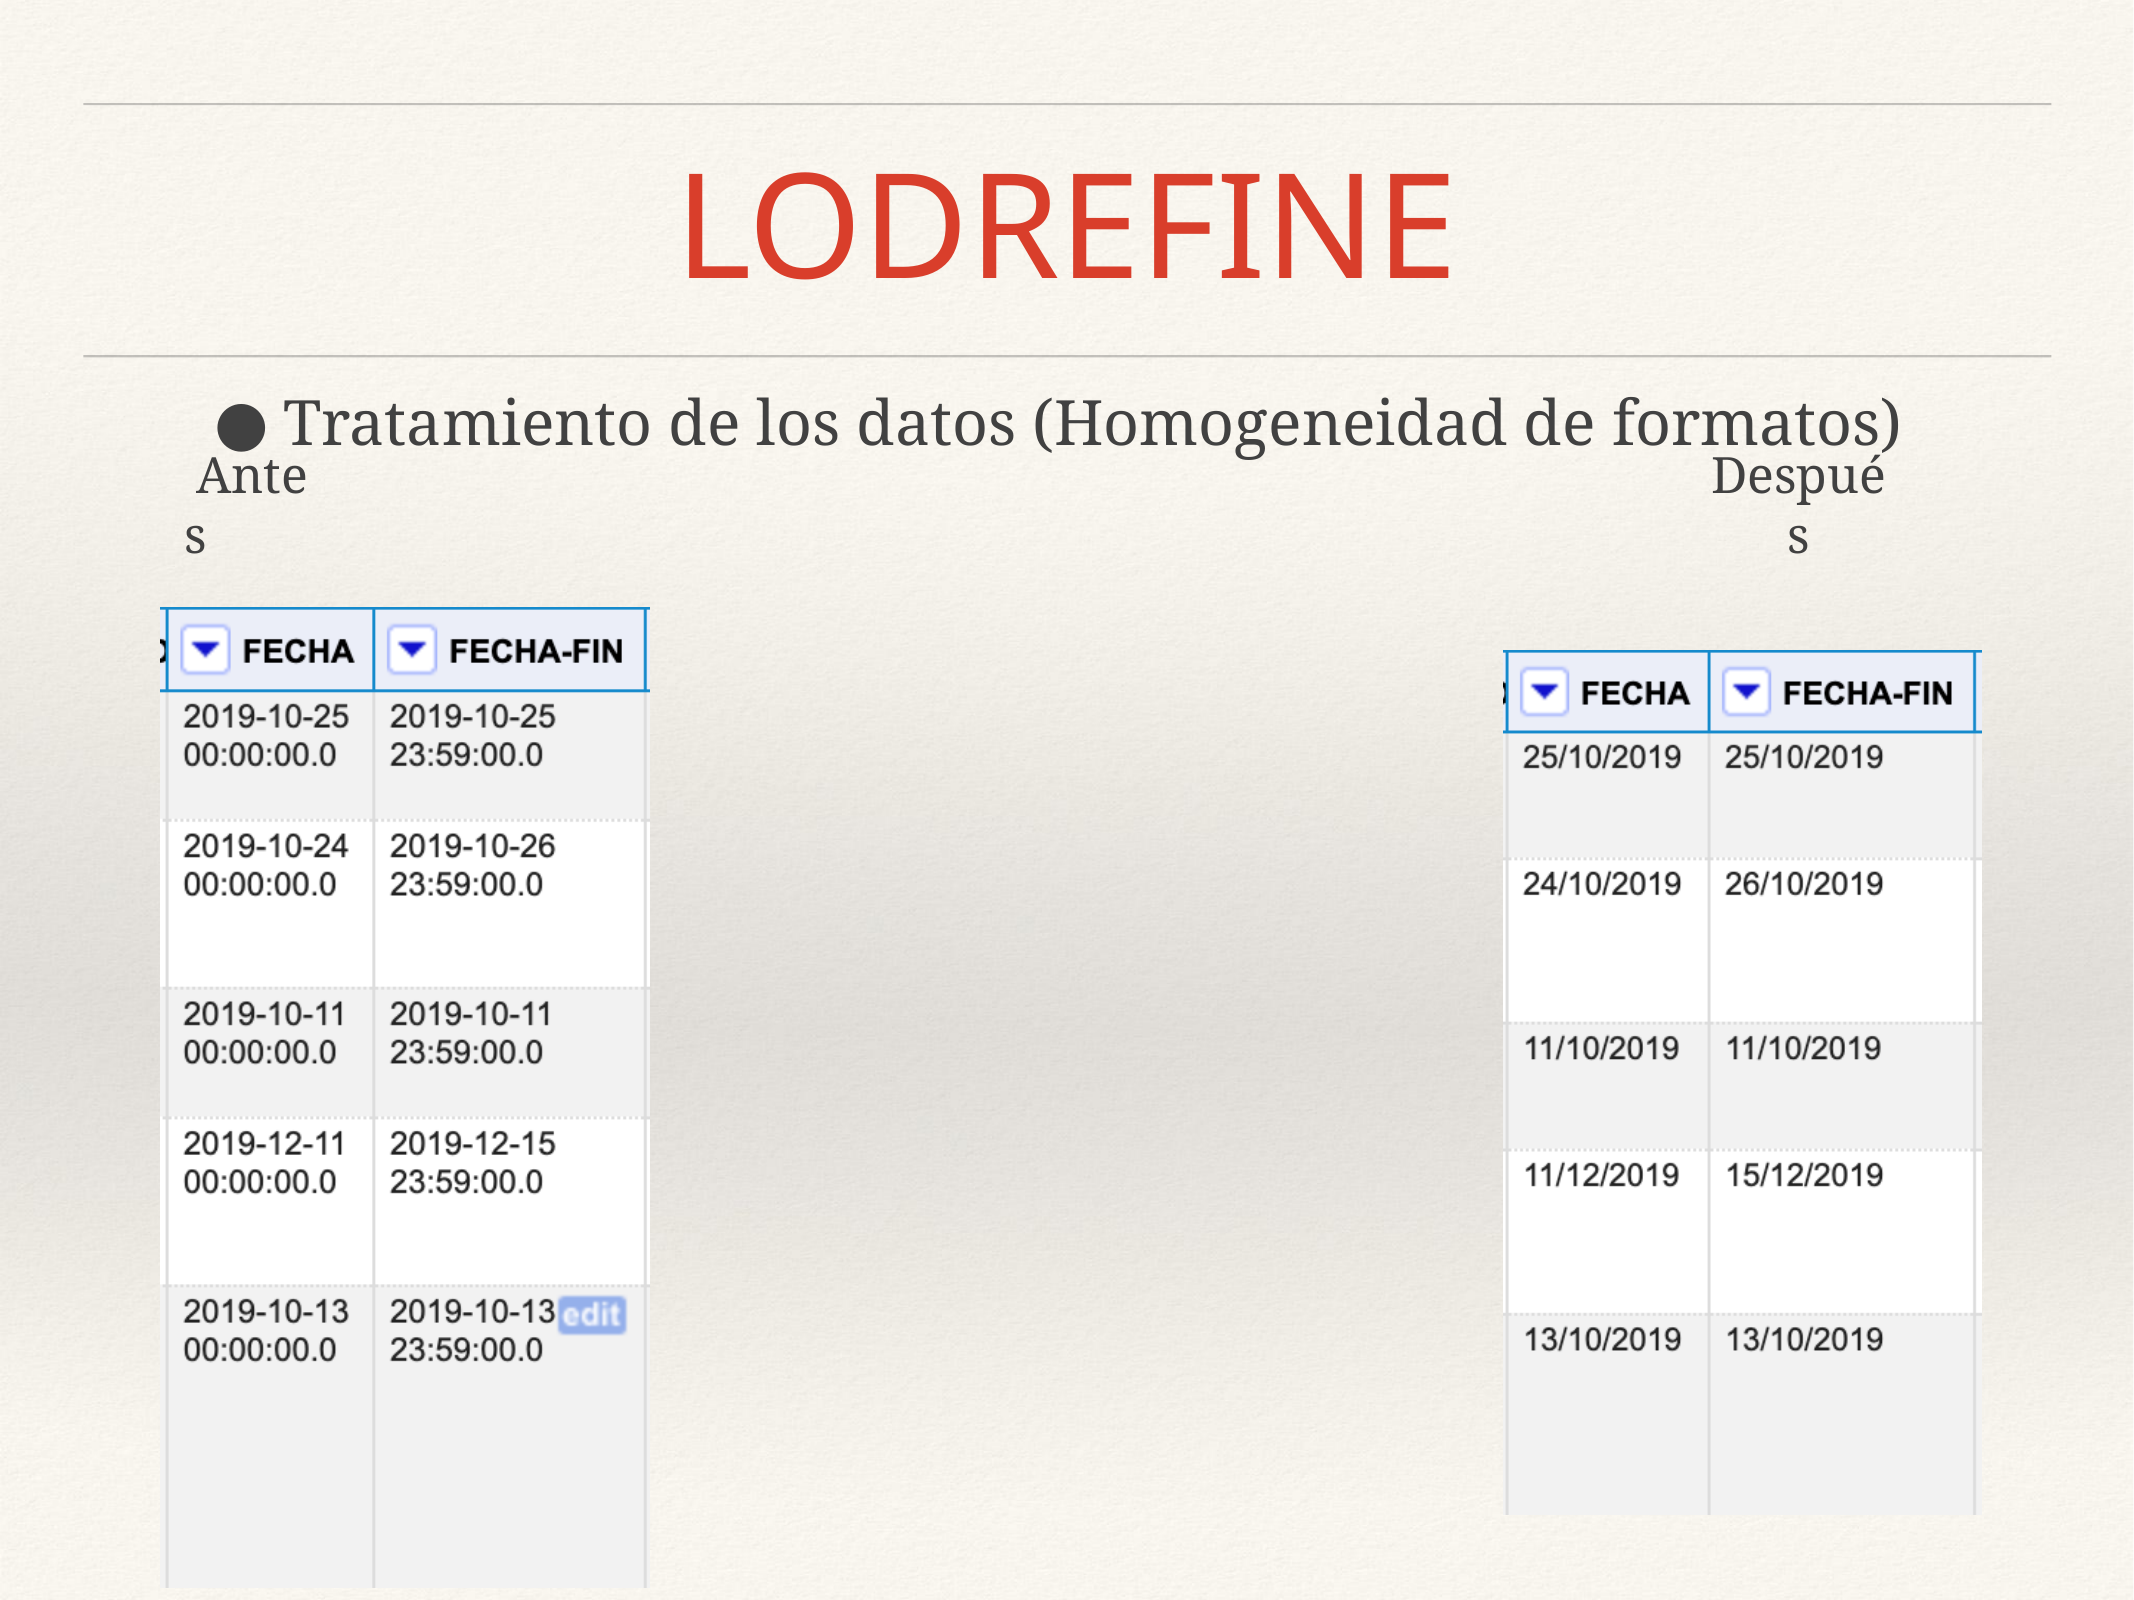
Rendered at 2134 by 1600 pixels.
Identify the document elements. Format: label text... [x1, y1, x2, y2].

text_box Antes [65, 435, 327, 573]
text_box Tratamiento de los datos (Homogeneidad de formatos) [131, 379, 1982, 463]
text_box Después [1694, 463, 1903, 573]
title LODREFINE [83, 131, 2050, 332]
picture [0, 0, 2134, 1600]
